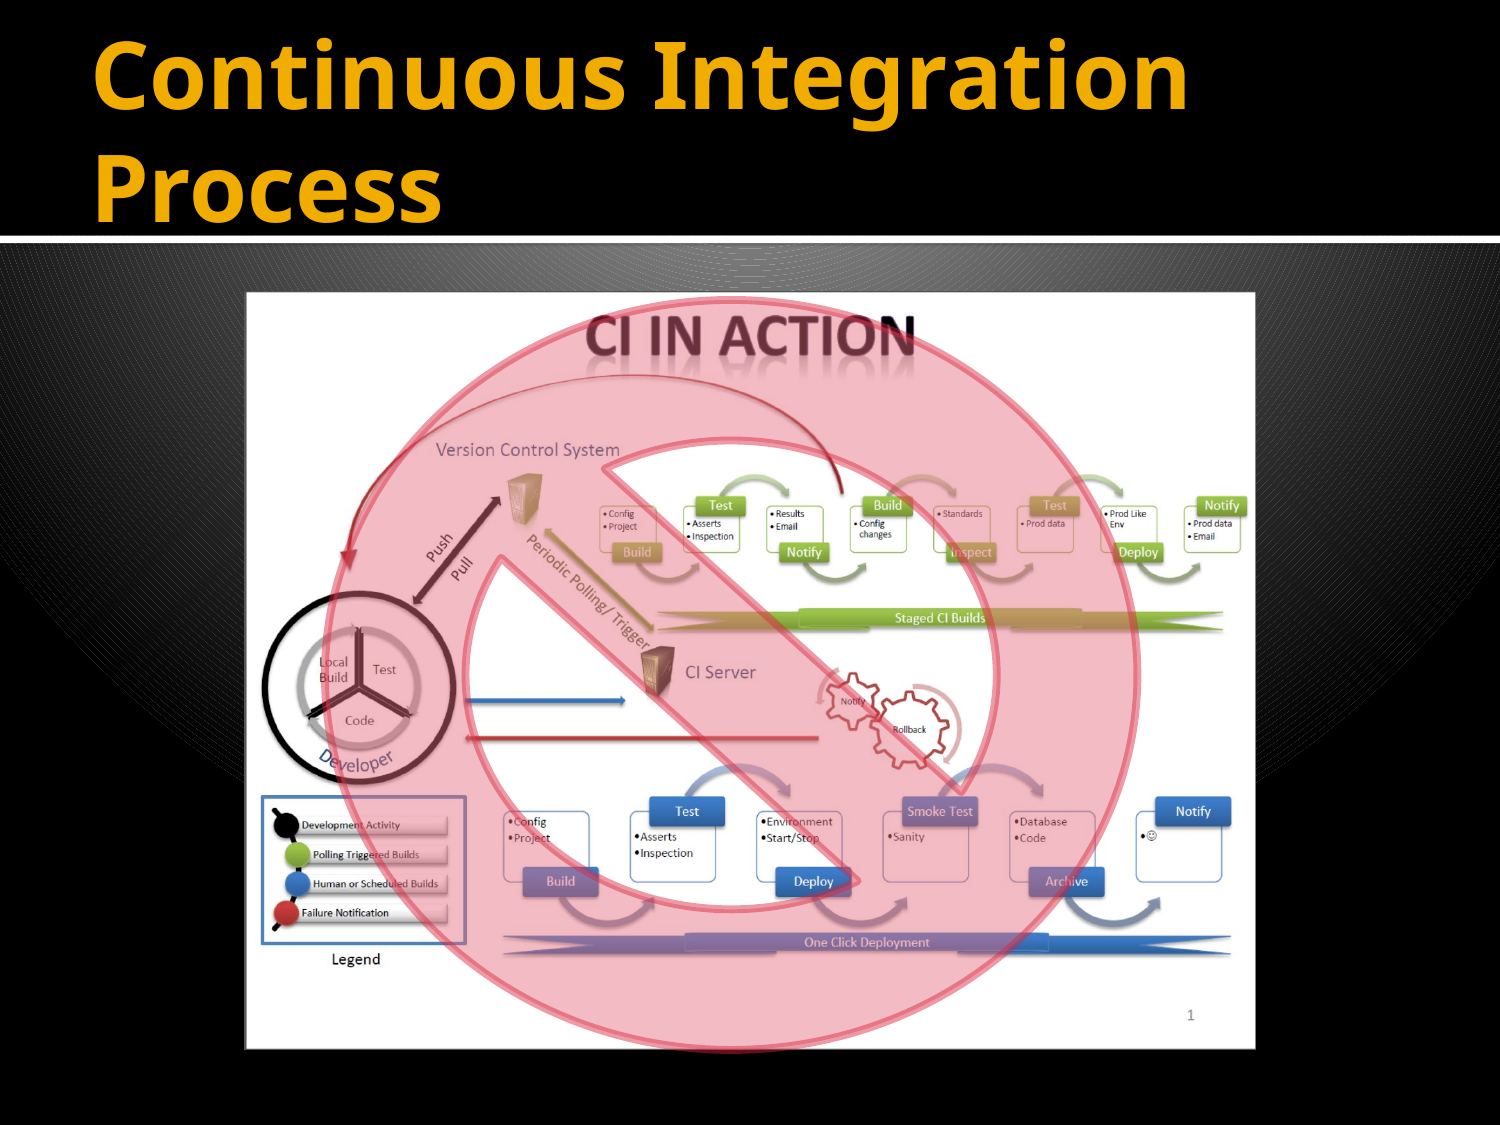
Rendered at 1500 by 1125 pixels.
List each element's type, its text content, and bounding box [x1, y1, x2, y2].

title Continuous Integration Process [75, 25, 1425, 231]
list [243, 291, 1257, 1050]
